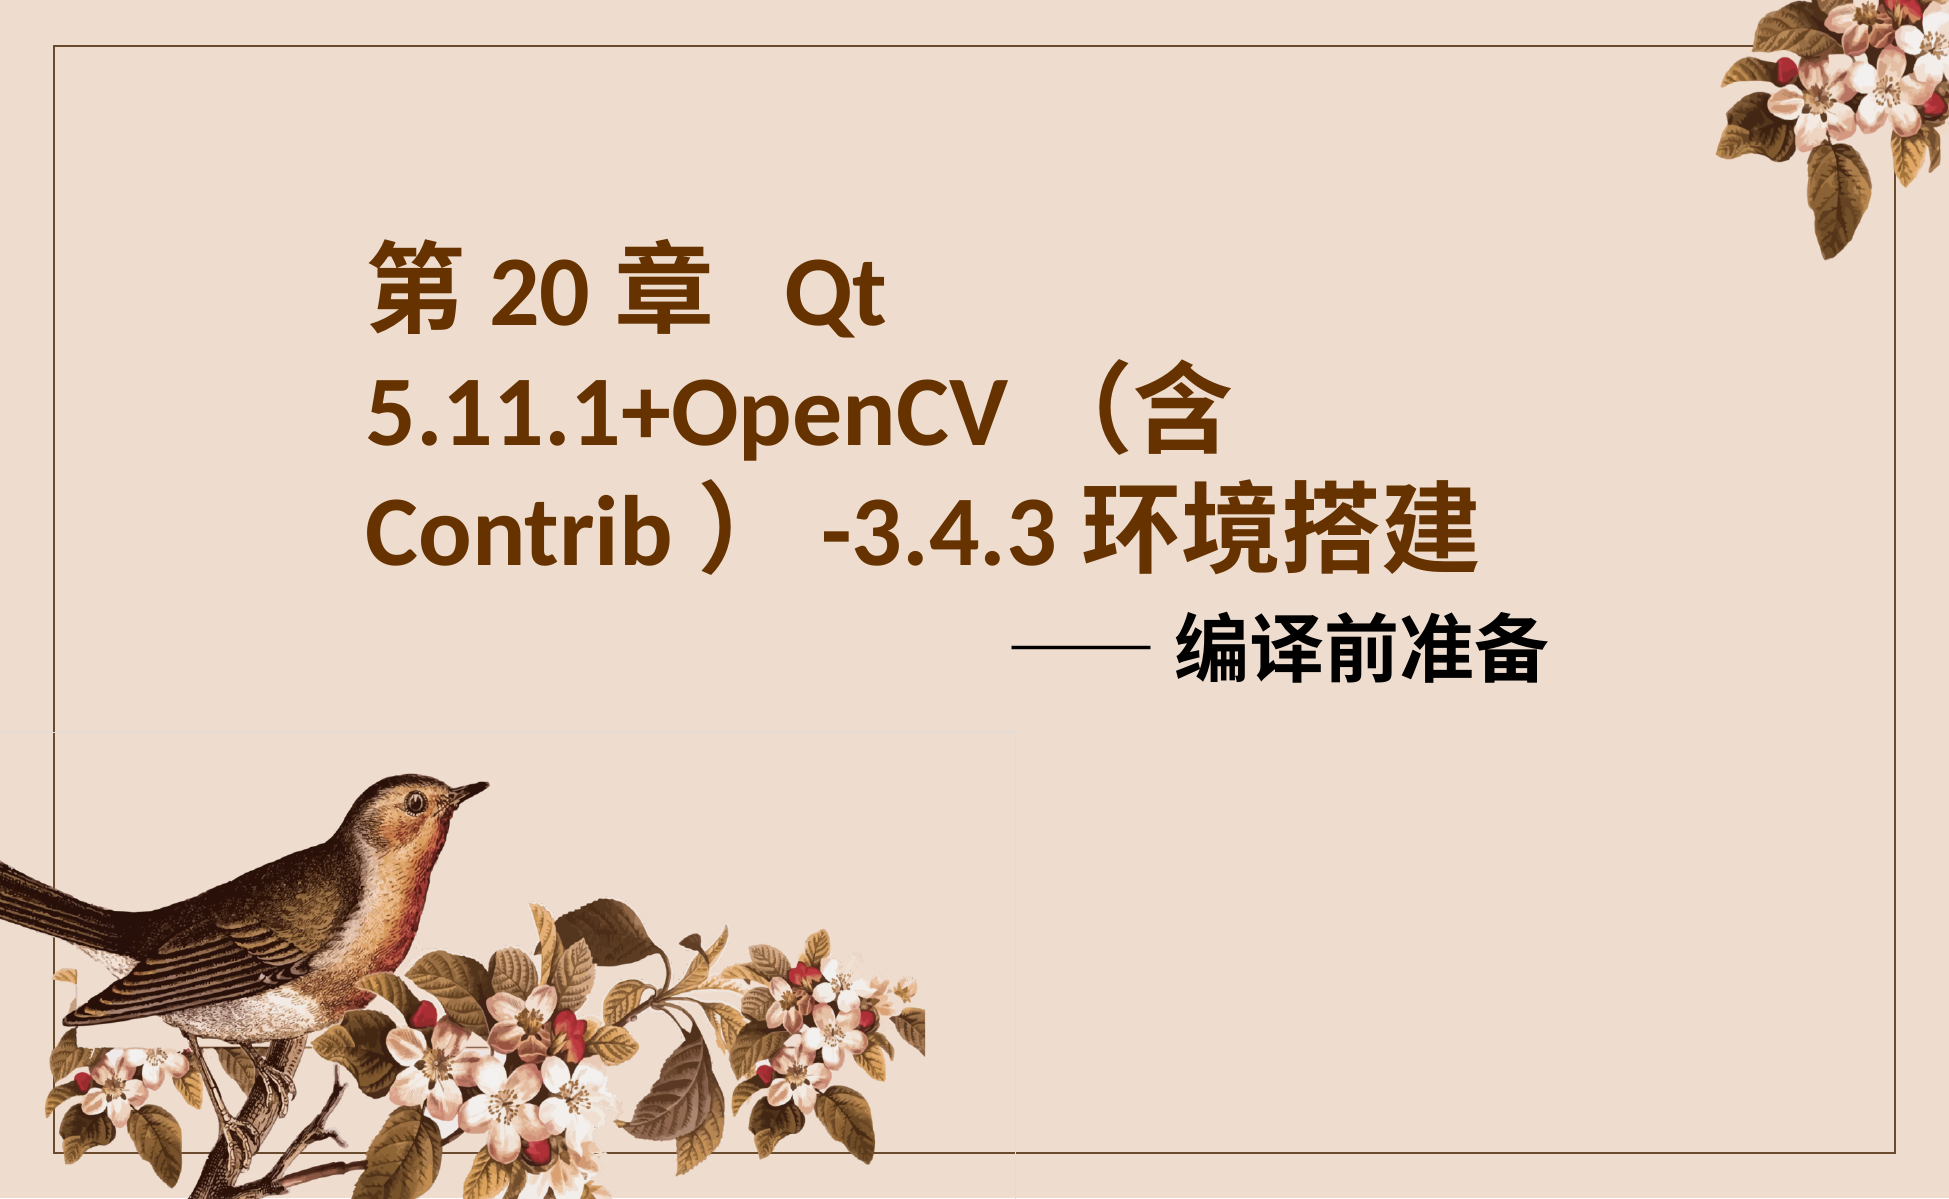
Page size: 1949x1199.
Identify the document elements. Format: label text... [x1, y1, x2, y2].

picture [1654, 0, 1949, 306]
text_box ——编译前准备 [991, 594, 1808, 699]
text_box 第20章 Qt 5.11.1+OpenCV（含Contrib）-3.4.3环境搭建 [350, 218, 1666, 593]
picture [0, 733, 1015, 1199]
